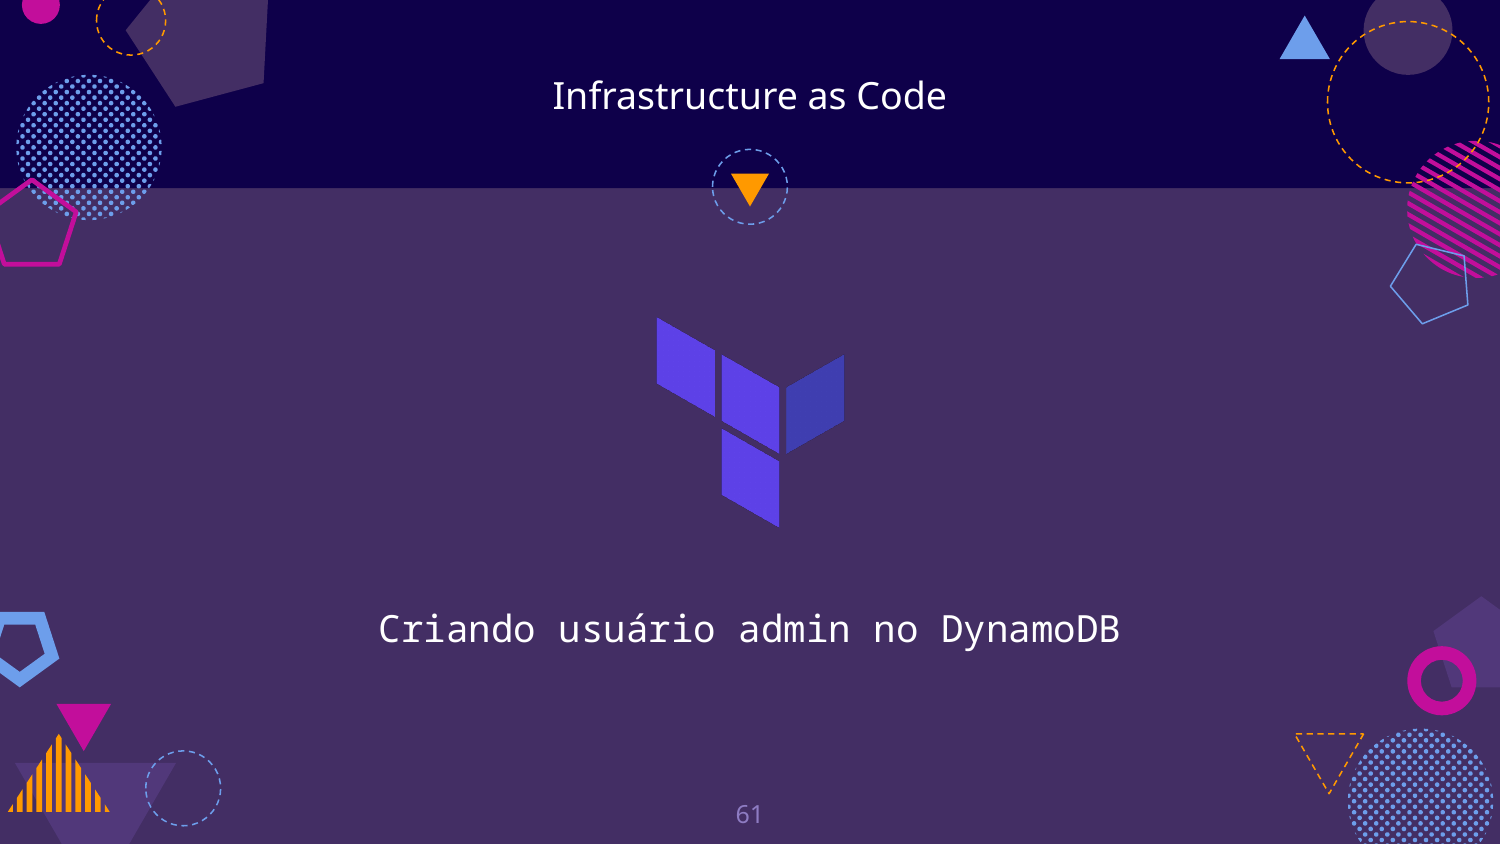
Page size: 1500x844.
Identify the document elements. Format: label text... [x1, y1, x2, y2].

list Criando usuário admin no DynamoDB [287, 590, 1213, 688]
picture [623, 295, 877, 549]
slide_number ‹#› [705, 783, 795, 844]
title Infrastructure as Code [335, 0, 1165, 189]
